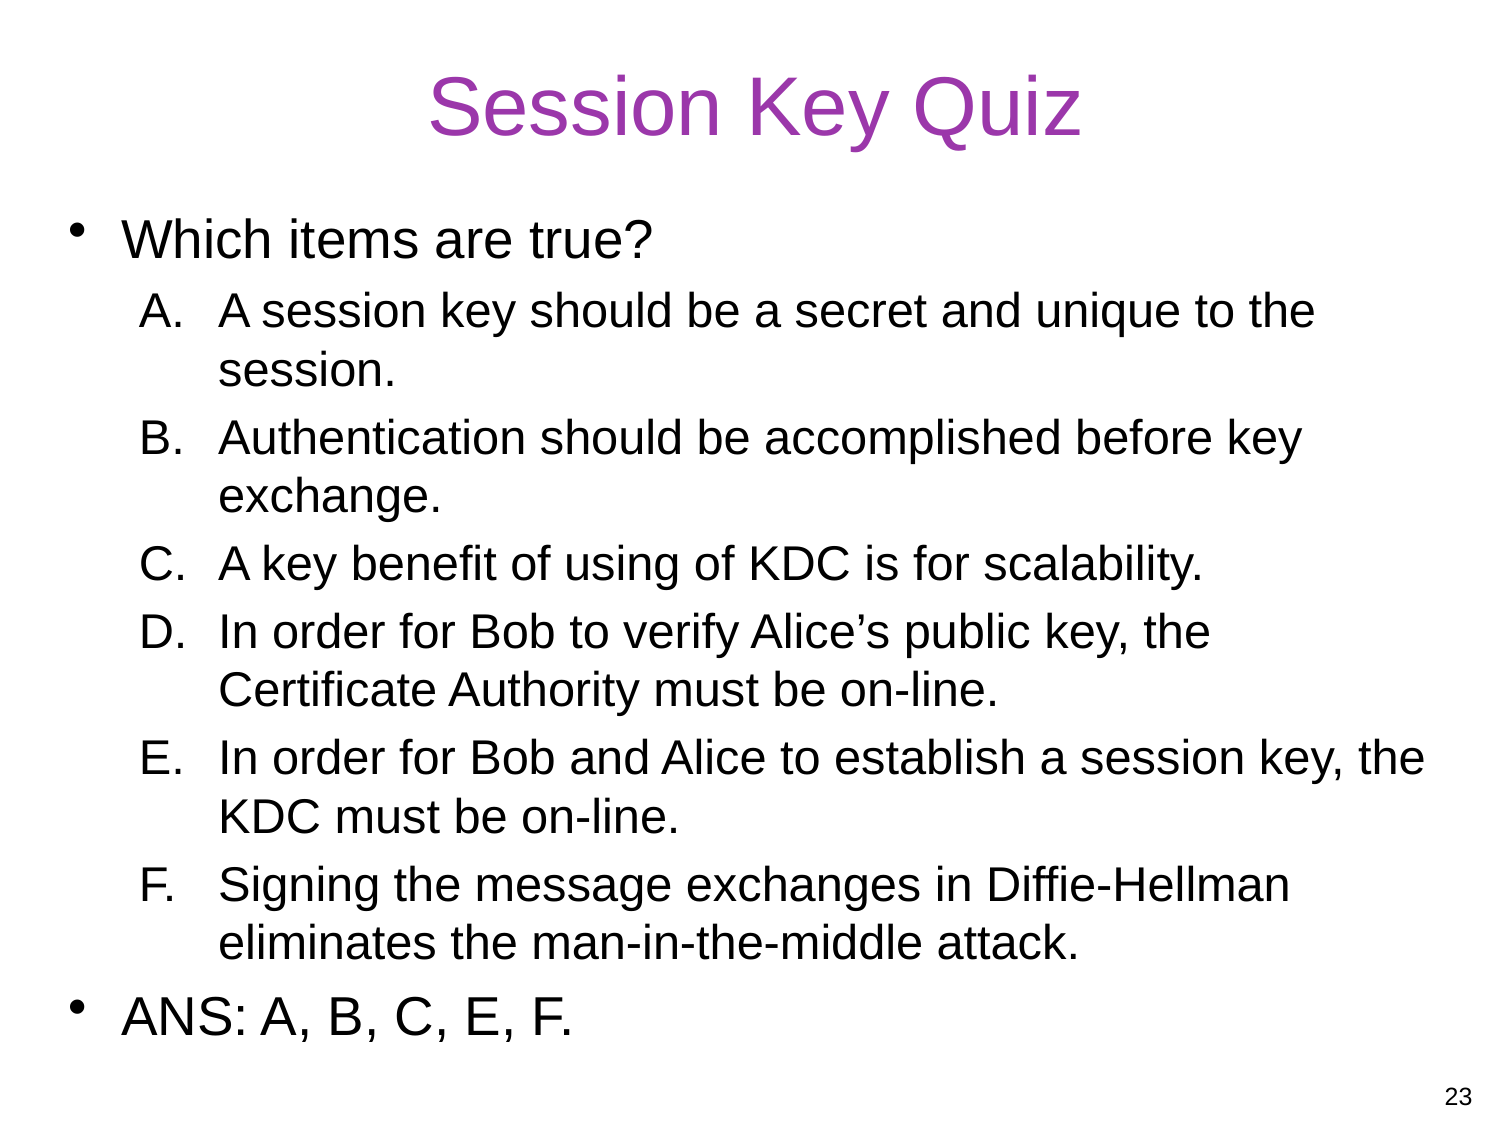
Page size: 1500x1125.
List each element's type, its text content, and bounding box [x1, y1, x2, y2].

list Which items are true? A session key should be a secret and unique to the session. Authentication should be accomplished before key exchange. A key benefit of using of KDC is for scalability. In order for Bob to verify Alice’s public key, the Certificate Authority must be on-line. In order for Bob and Alice to establish a session key, the KDC must be on-line. Signing the message exchanges in Diffie-Hellman eliminates the man-in-the-middle attack. ANS: A, B, C, E, F. [52, 196, 1459, 1059]
title Session Key Quiz [52, 30, 1459, 174]
slide_number 23 [1137, 1073, 1488, 1114]
